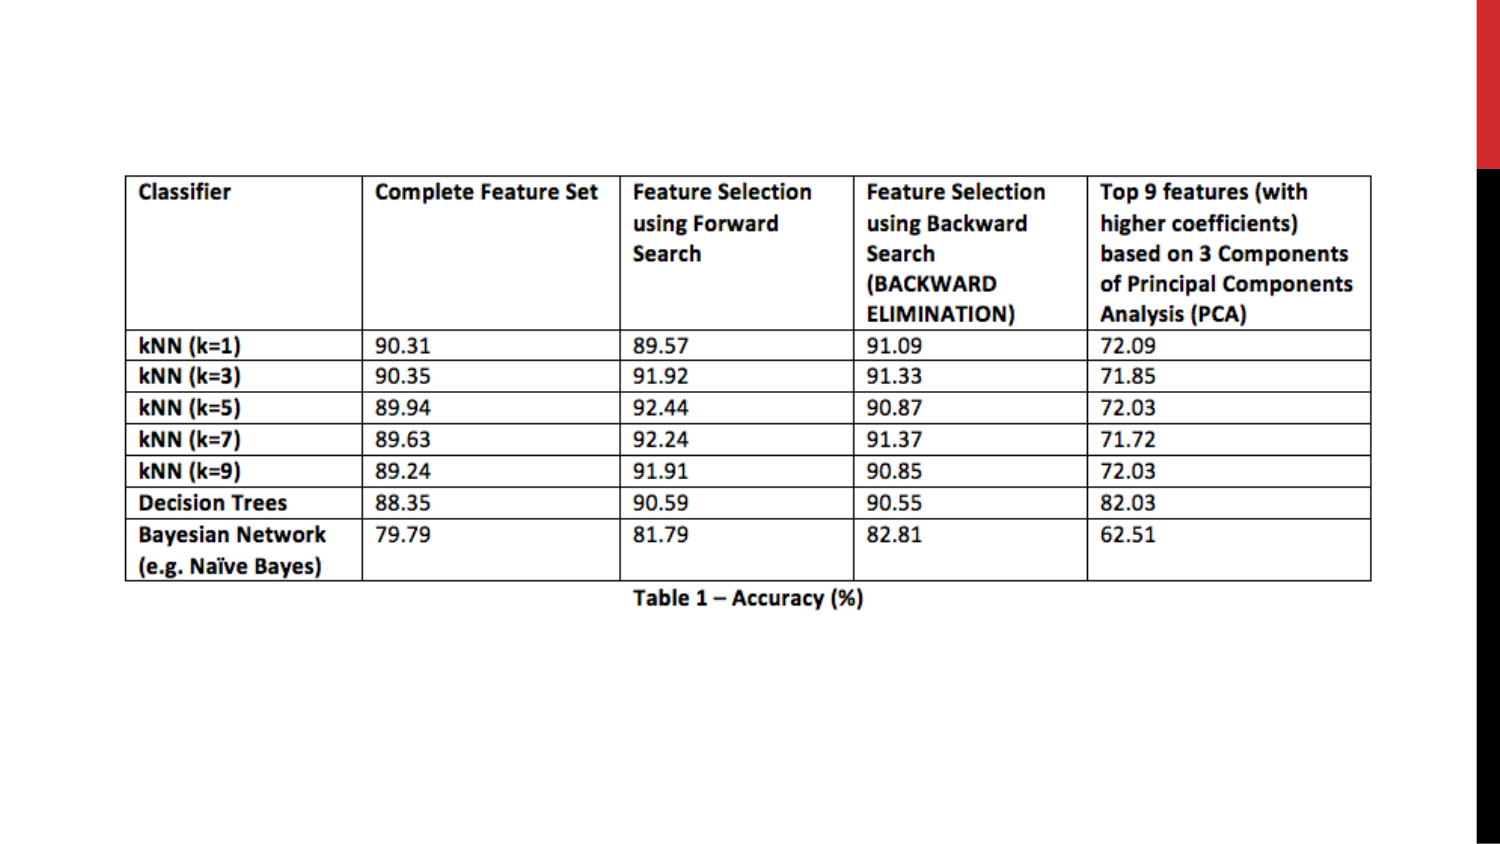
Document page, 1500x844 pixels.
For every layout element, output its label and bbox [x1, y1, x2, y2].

picture [106, 164, 1394, 619]
